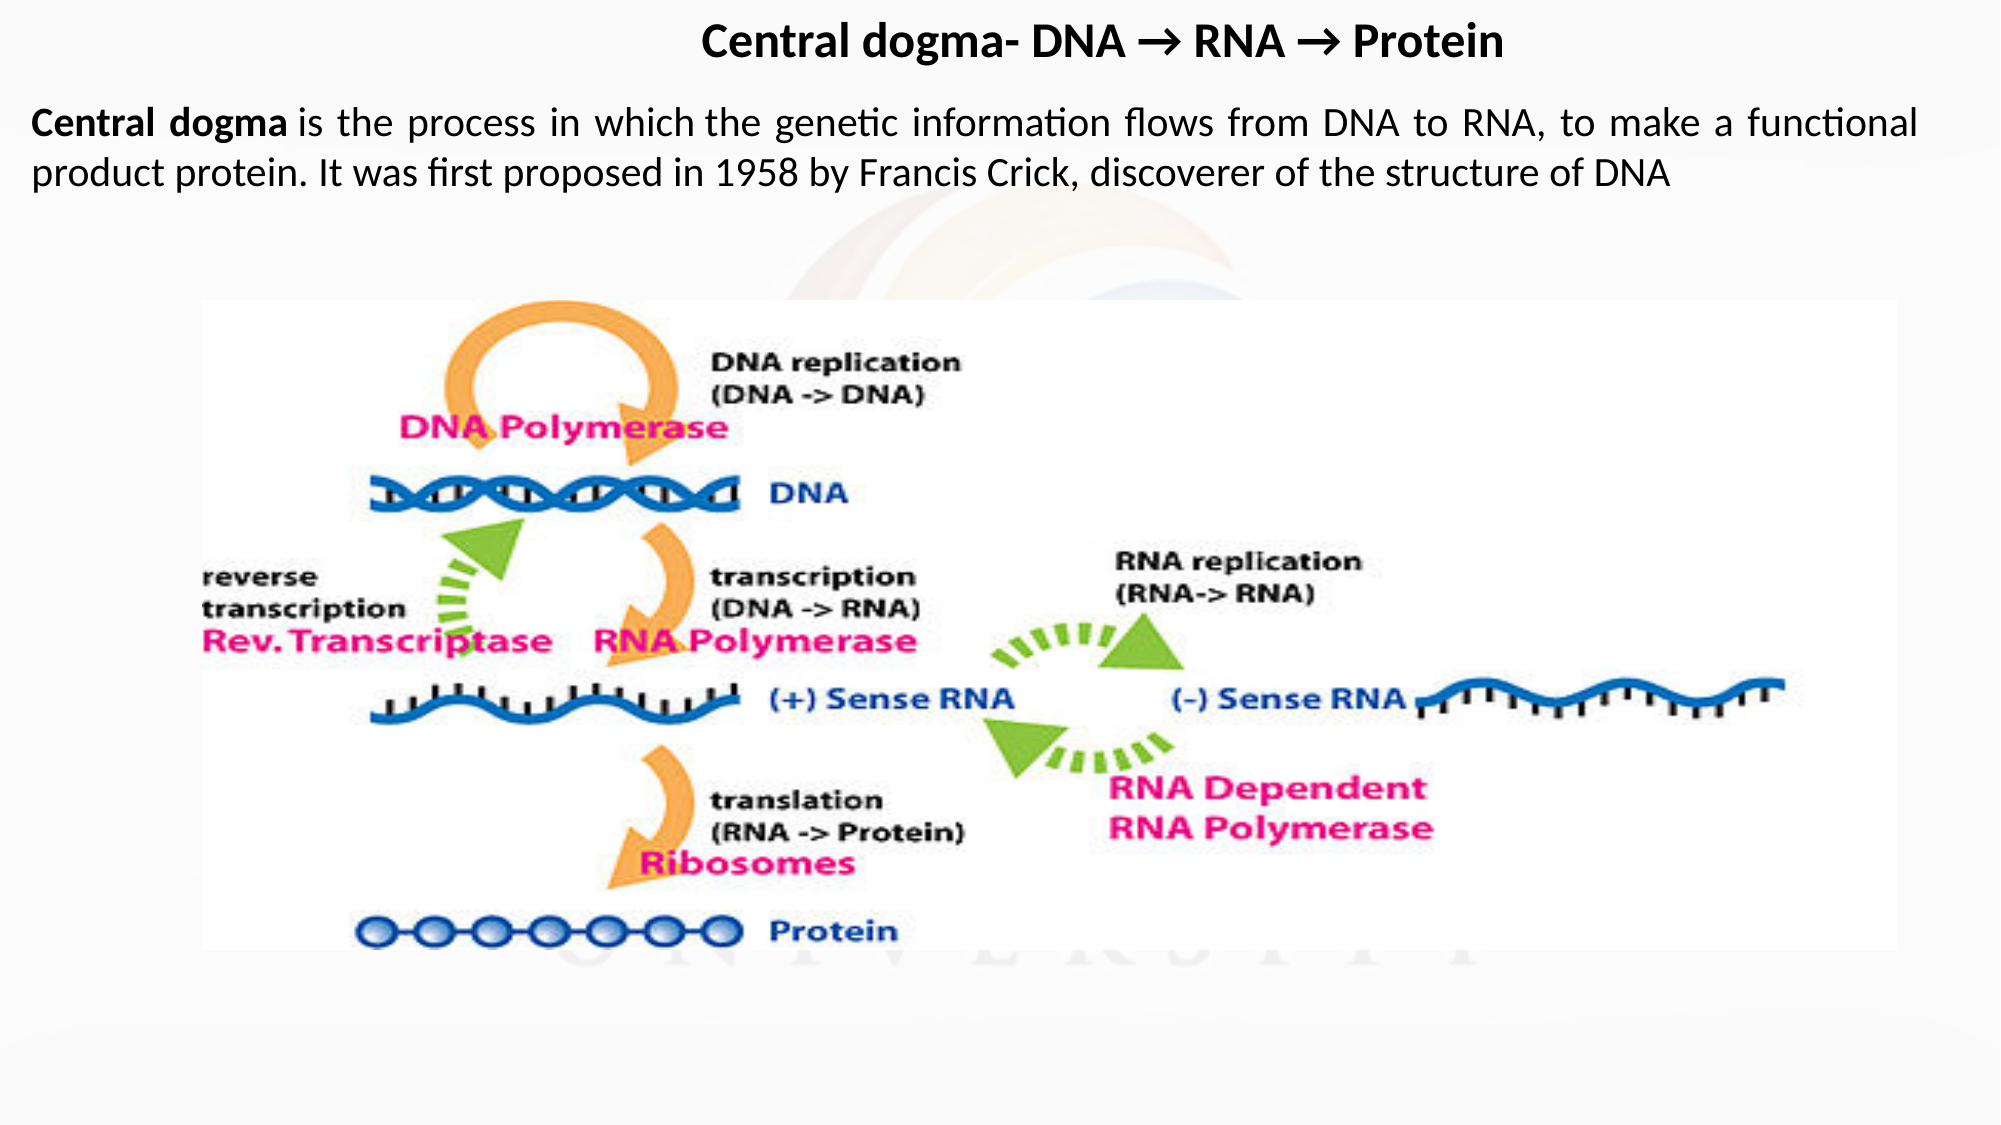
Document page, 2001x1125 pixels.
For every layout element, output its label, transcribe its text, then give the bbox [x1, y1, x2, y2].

text_box Central dogma is the process in which the genetic information flows from DNA to RNA, to make a functional product protein. It was first proposed in 1958 by Francis Crick, discoverer of the structure of DNA [16, 87, 1934, 203]
picture [202, 300, 1897, 950]
text_box Central dogma- DNA → RNA → Protein [686, 0, 1520, 75]
